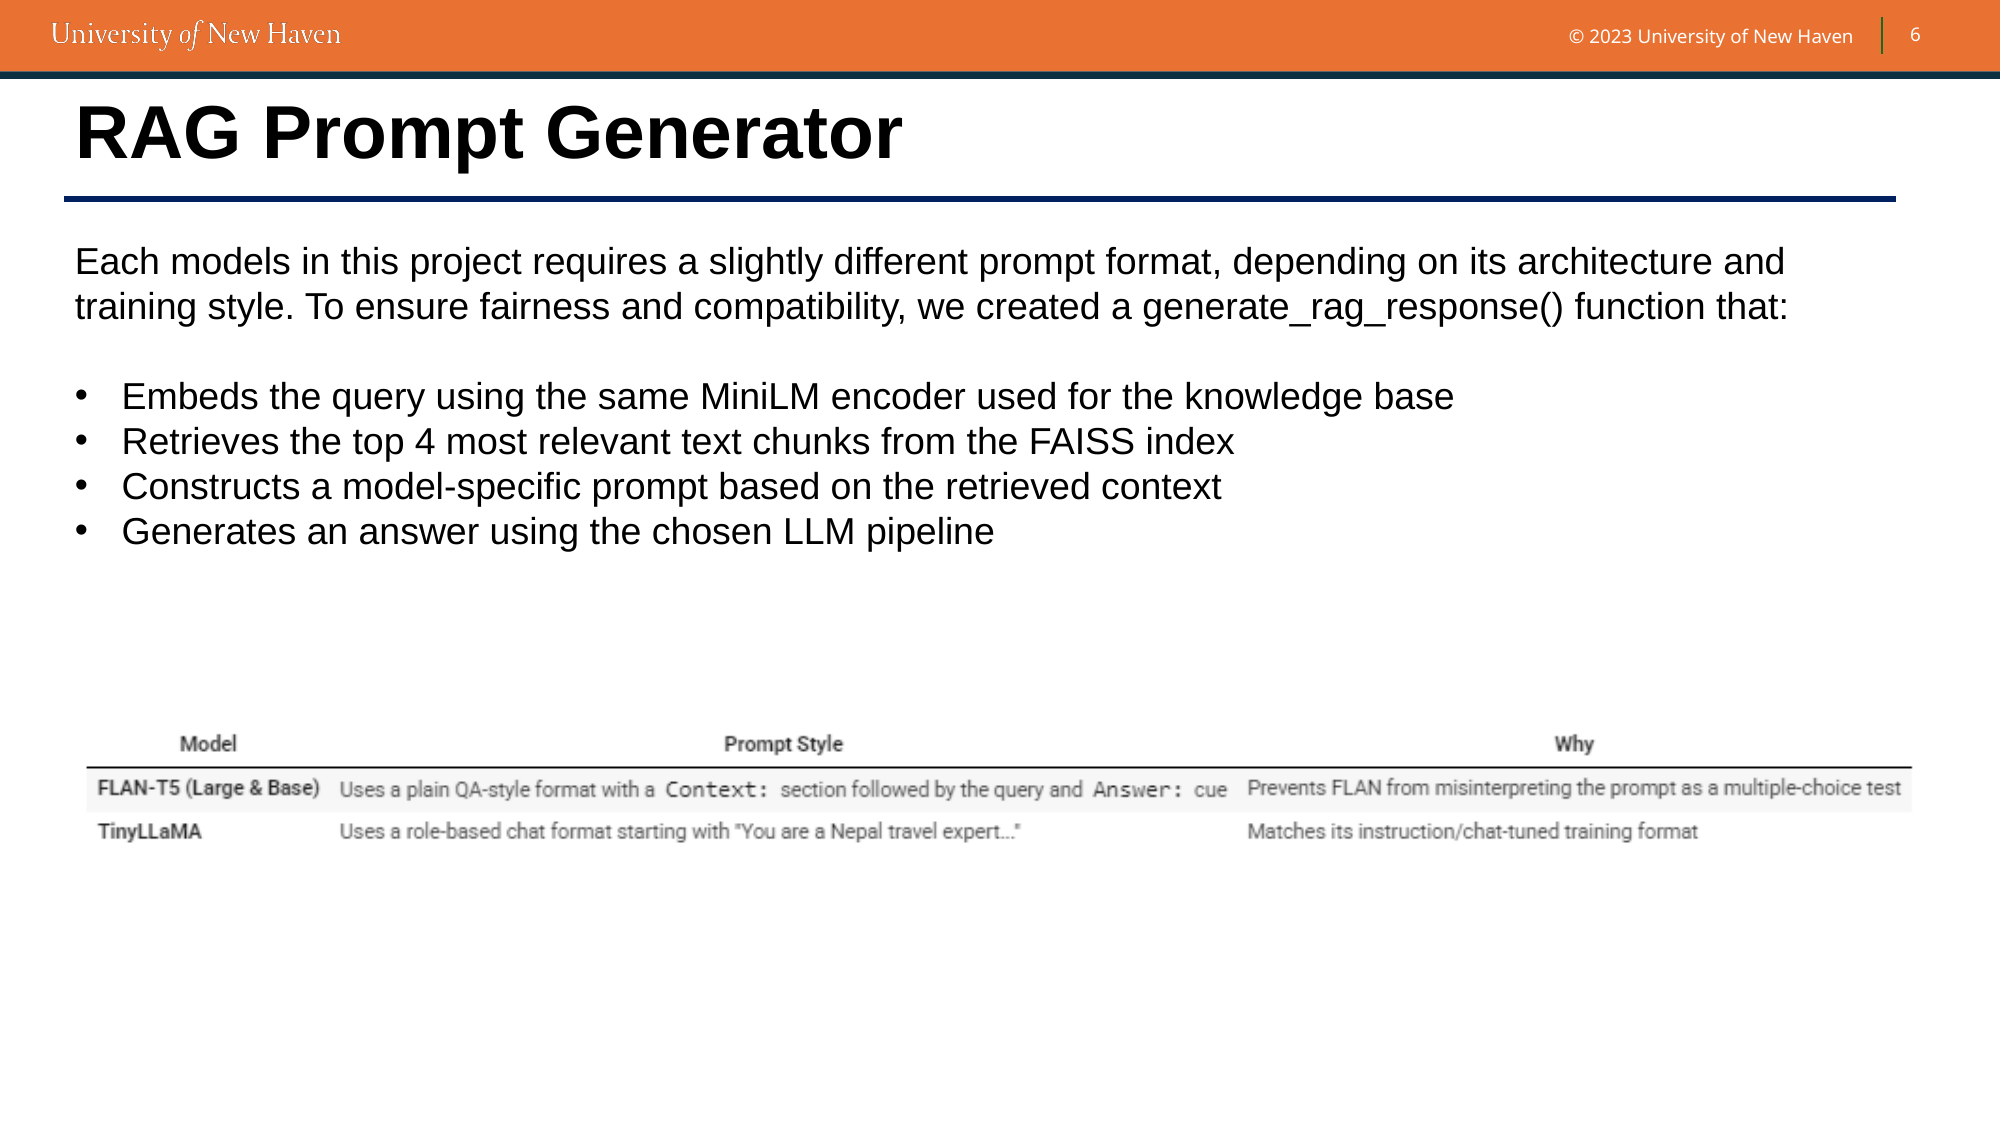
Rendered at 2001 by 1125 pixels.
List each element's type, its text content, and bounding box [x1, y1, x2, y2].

text_box [64, 196, 1896, 202]
text_box RAG Prompt Generator [59, 86, 1941, 207]
picture [72, 710, 1936, 861]
text_box Each models in this project requires a slightly different prompt format, depending on its architecture and training style. To ensure fairness and compatibility, we created a generate_rag_response() function that: Embeds the query using the same MiniLM encoder used for the knowledge base Retrieves the top 4 most relevant text chunks from the FAISS index Constructs a model-specific prompt based on the retrieved context Generates an answer using the chosen LLM pipeline [60, 229, 1872, 560]
picture [50, 20, 342, 51]
